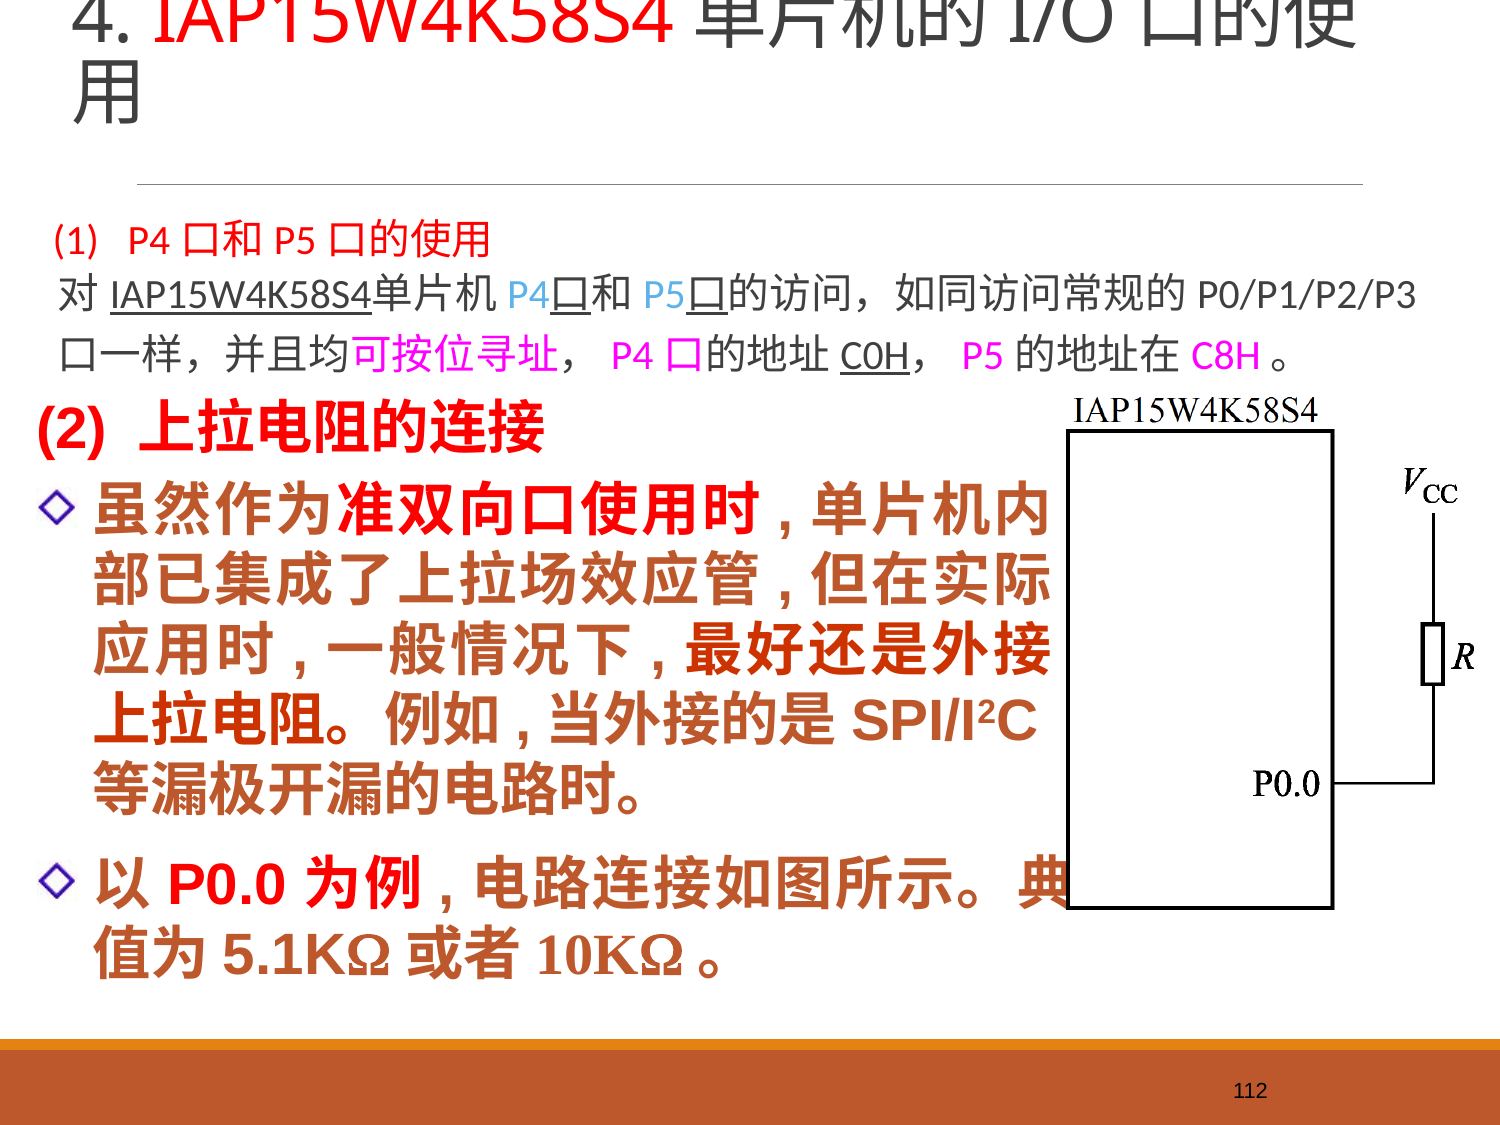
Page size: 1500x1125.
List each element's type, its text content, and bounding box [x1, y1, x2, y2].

title 4. IAP15W4K58S4单片机的I/O口的使用 [56, 58, 1427, 142]
slide_number 112 [1218, 1059, 1380, 1120]
text_box 以P0.0为例,电路连接如图所示。典型上拉电阻阻值为5.1K或者10K。 [21, 838, 1455, 1025]
picture [1066, 389, 1475, 911]
picture [36, 860, 78, 902]
list (1) P4口和P5口的使用 对IAP15W4K58S4单片机P4口和P5口的访问，如同访问常规的P0/P1/P2/P3口一样，并且均可按位寻址，P4口的地址C0H，P5的地址在C8H。 [42, 205, 1458, 388]
text_box (2) 上拉电阻的连接 虽然作为准双向口使用时,单片机内部已集成了上拉场效应管,但在实际应用时,一般情况下,最好还是外接上拉电阻。例如,当外接的是SPI/I2C等漏极开漏的电路时。 [21, 382, 1067, 838]
picture [36, 487, 78, 528]
